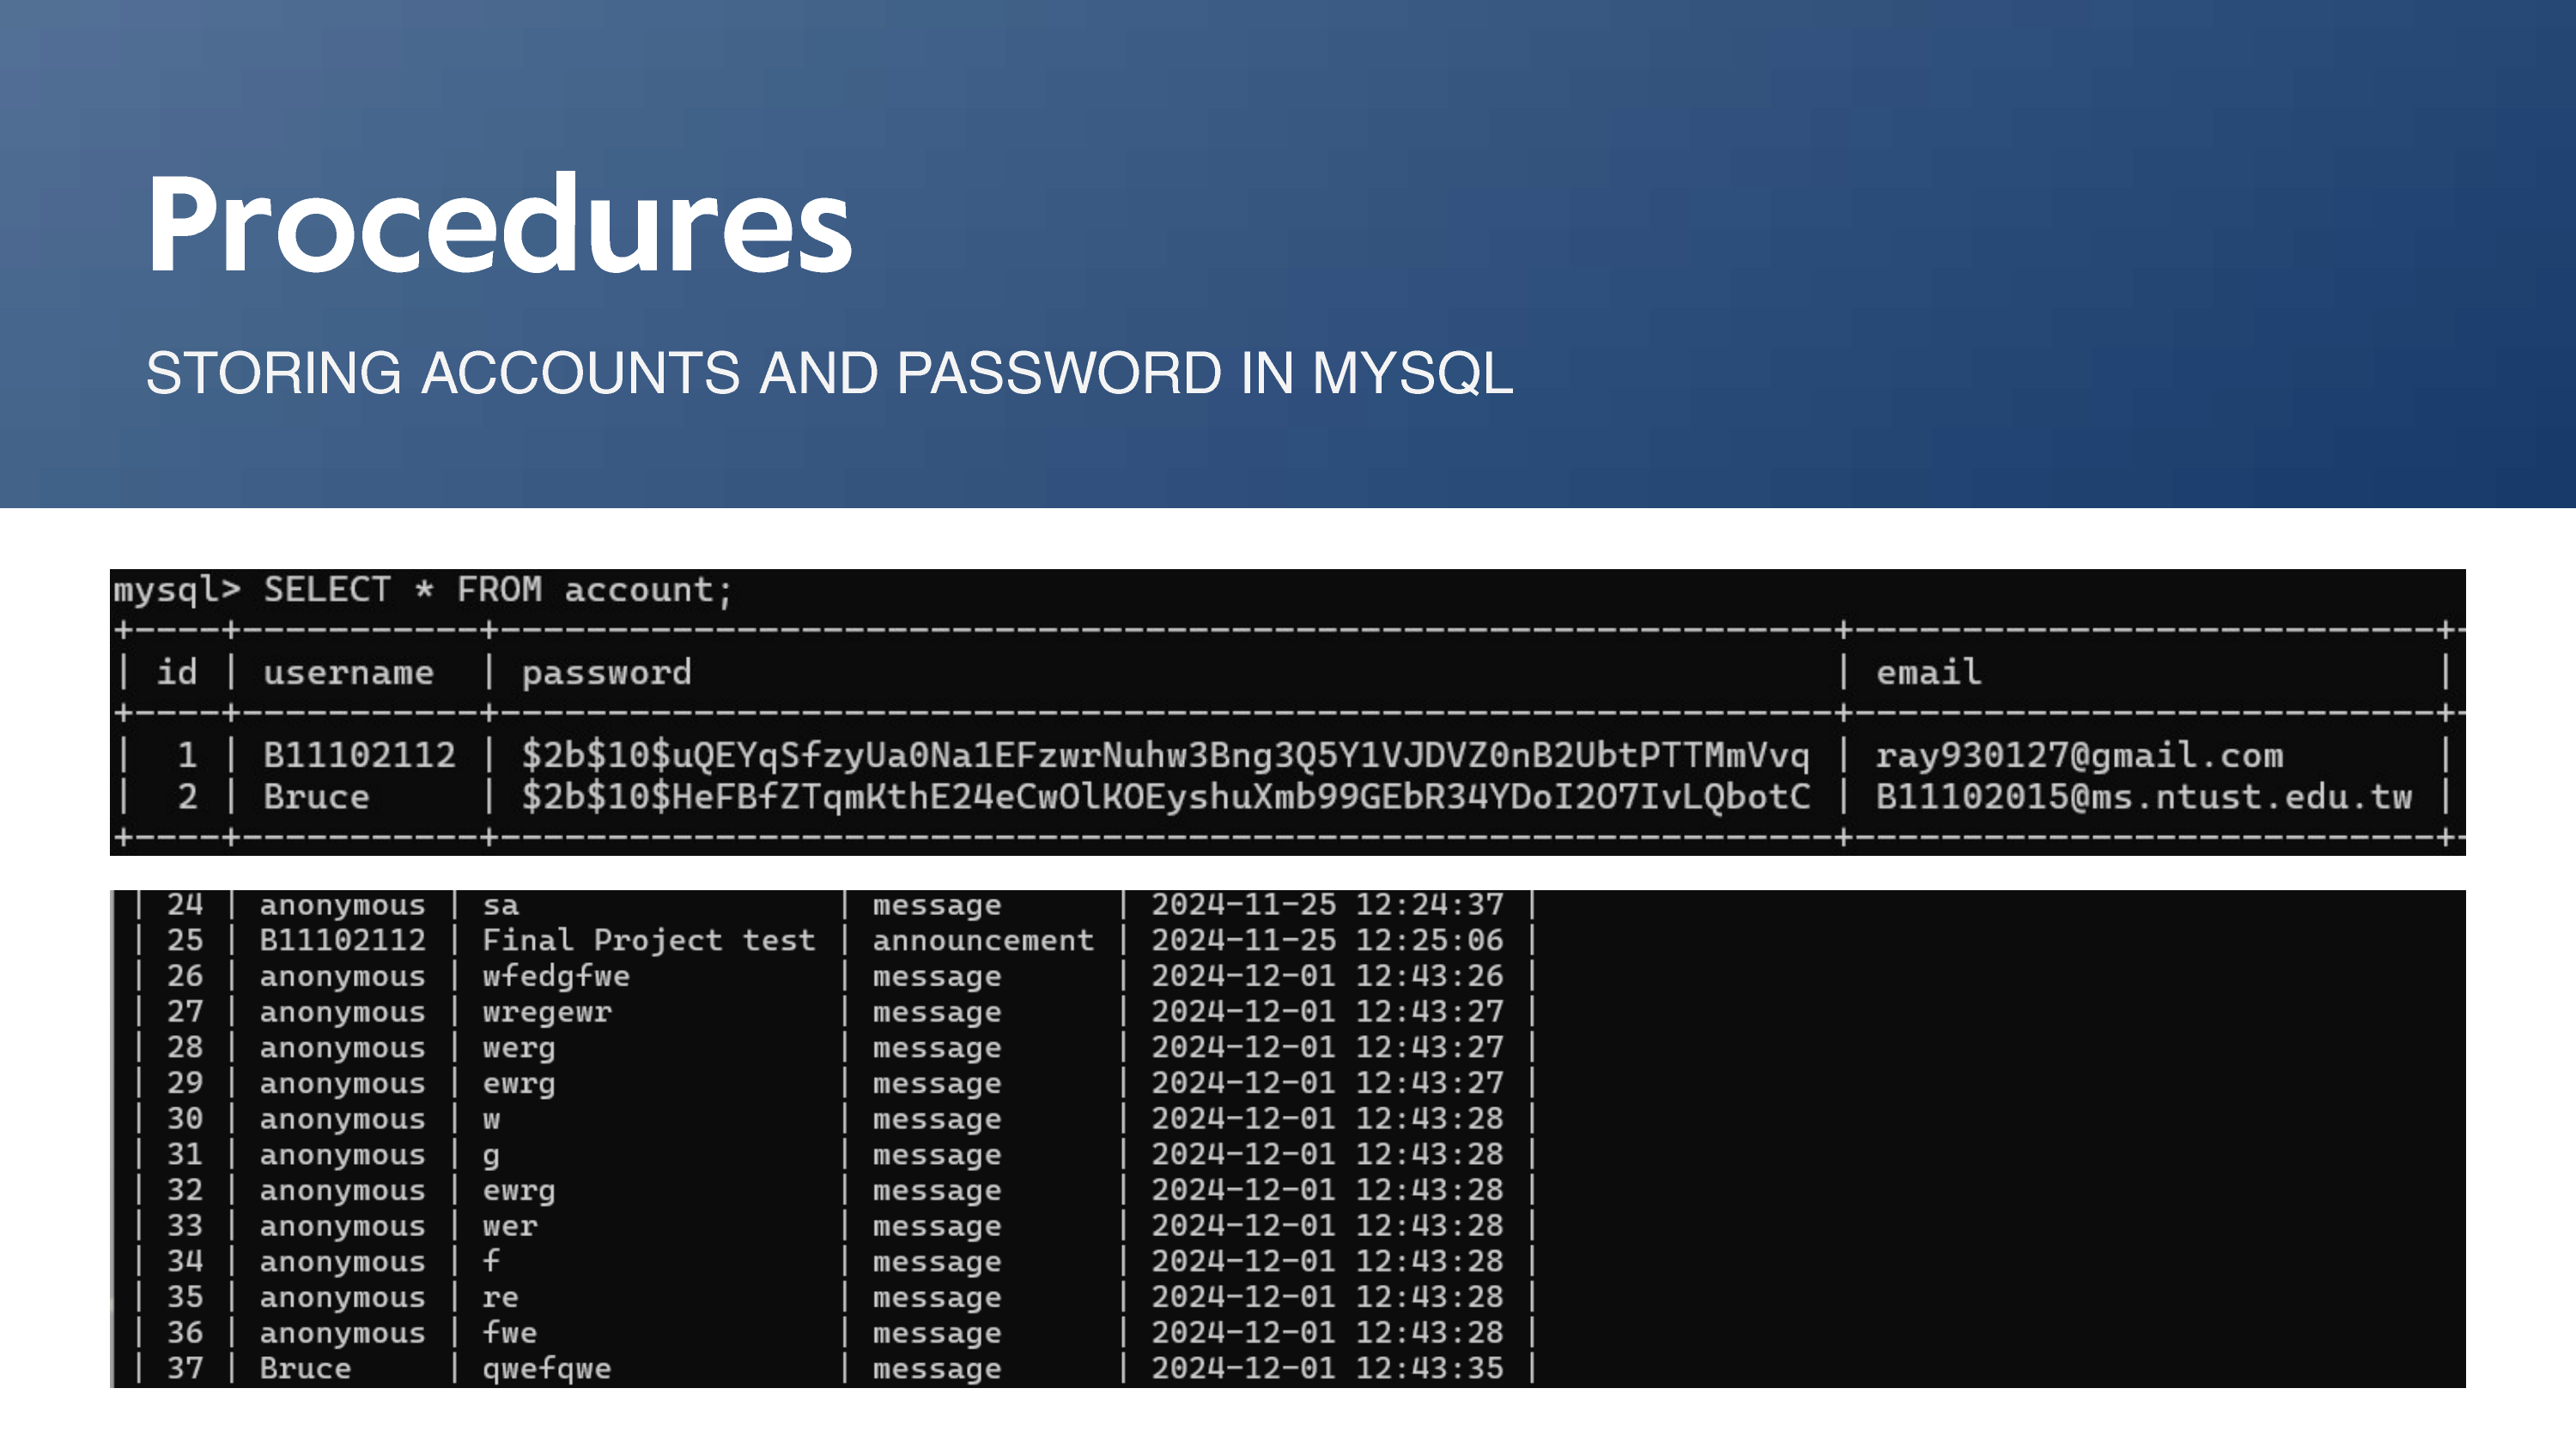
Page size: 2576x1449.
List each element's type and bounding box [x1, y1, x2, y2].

picture [110, 569, 2466, 857]
picture [0, 0, 2576, 509]
picture [110, 890, 2466, 1389]
